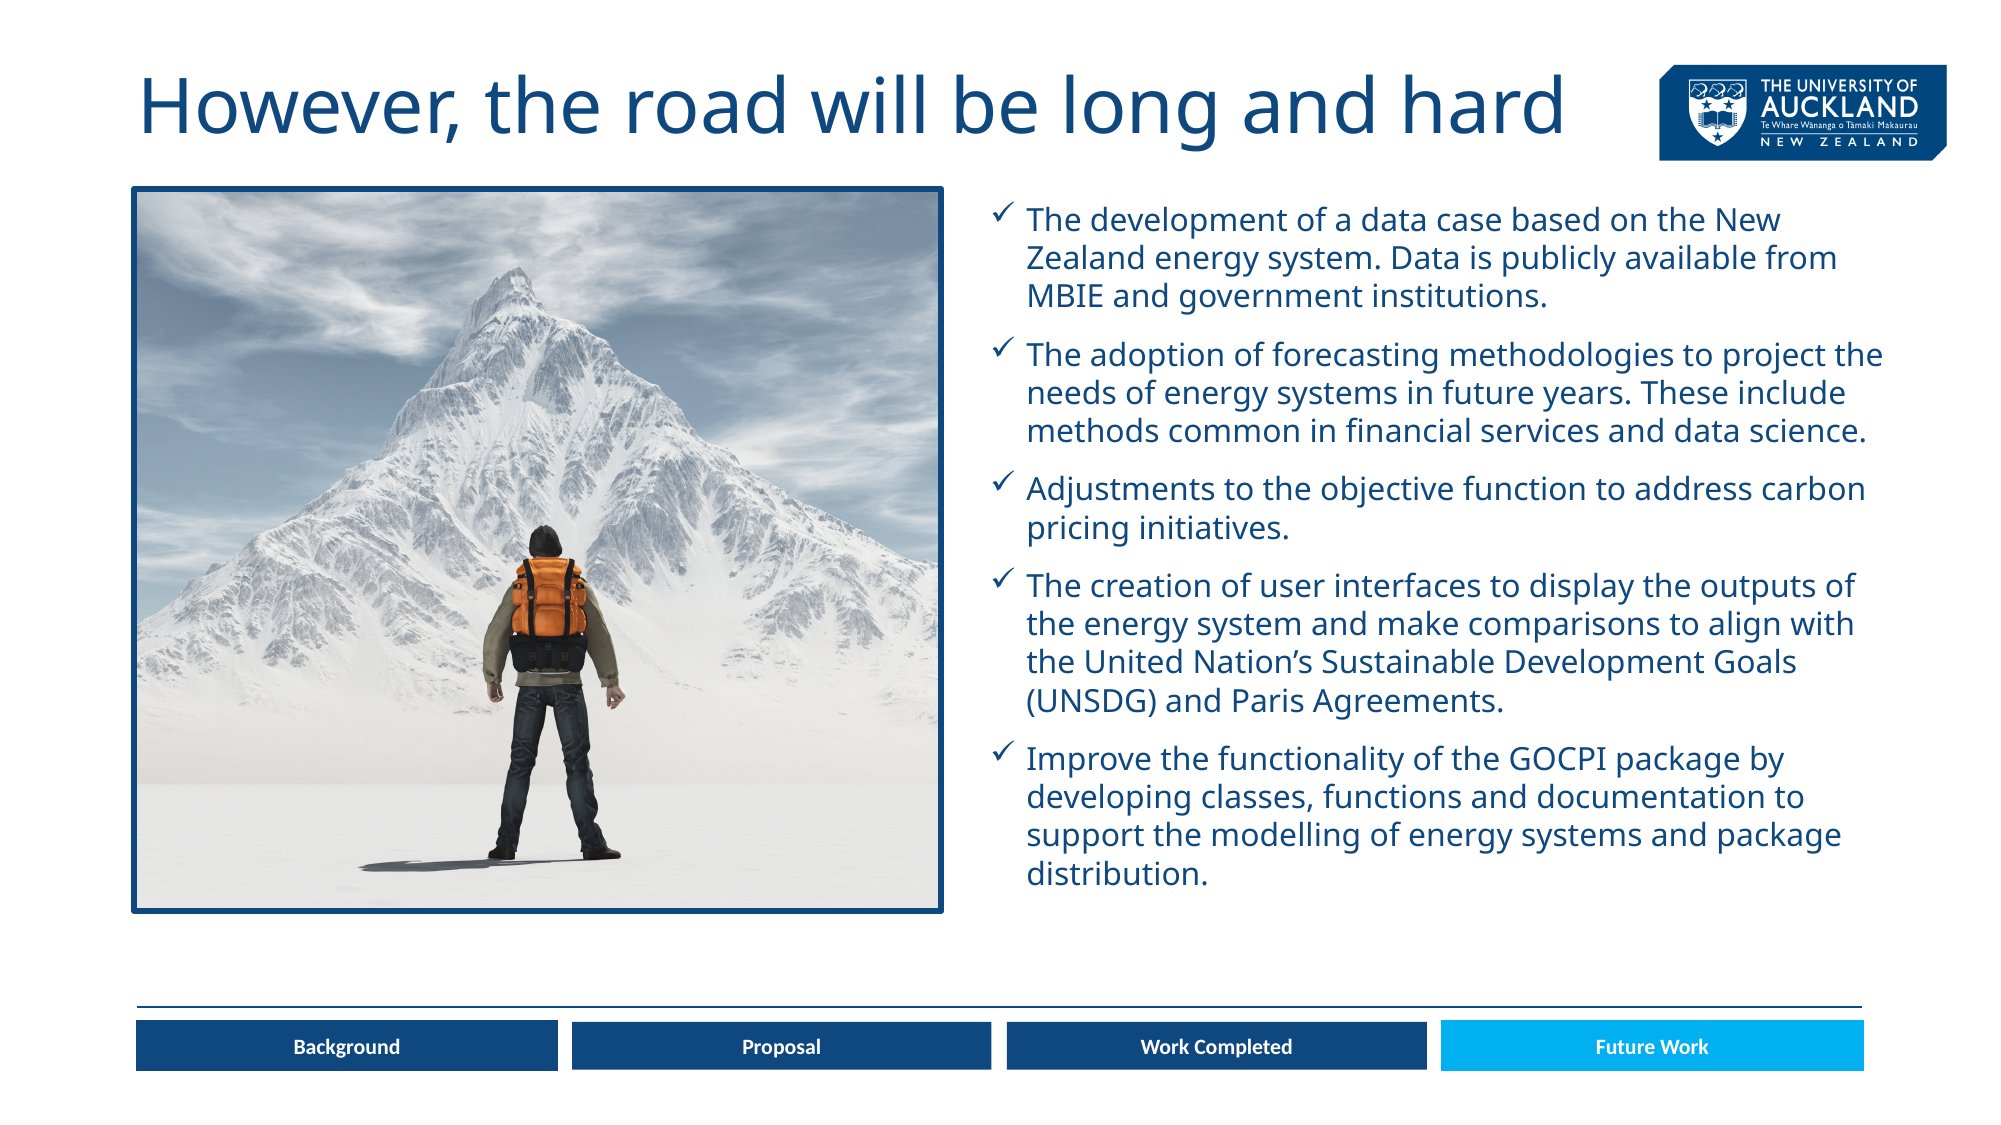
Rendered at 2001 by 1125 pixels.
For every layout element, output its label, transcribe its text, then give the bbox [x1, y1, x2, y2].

title However, the road will be long and hard [137, 59, 1863, 159]
picture [137, 192, 939, 908]
picture [1652, 59, 1952, 167]
text_box The development of a data case based on the New Zealand energy system. Data is publicly available from MBIE and government institutions. The adoption of forecasting methodologies to project the needs of energy systems in future years. These include methods common in financial services and data science. Adjustments to the objective function to address carbon pricing initiatives. The creation of user interfaces to display the outputs of the energy system and make comparisons to align with the United Nation’s Sustainable Development Goals (UNSDG) and Paris Agreements. Improve the functionality of the GOCPI package by developing classes, functions and documentation to support the modelling of energy systems and package distribution. [975, 192, 1923, 909]
